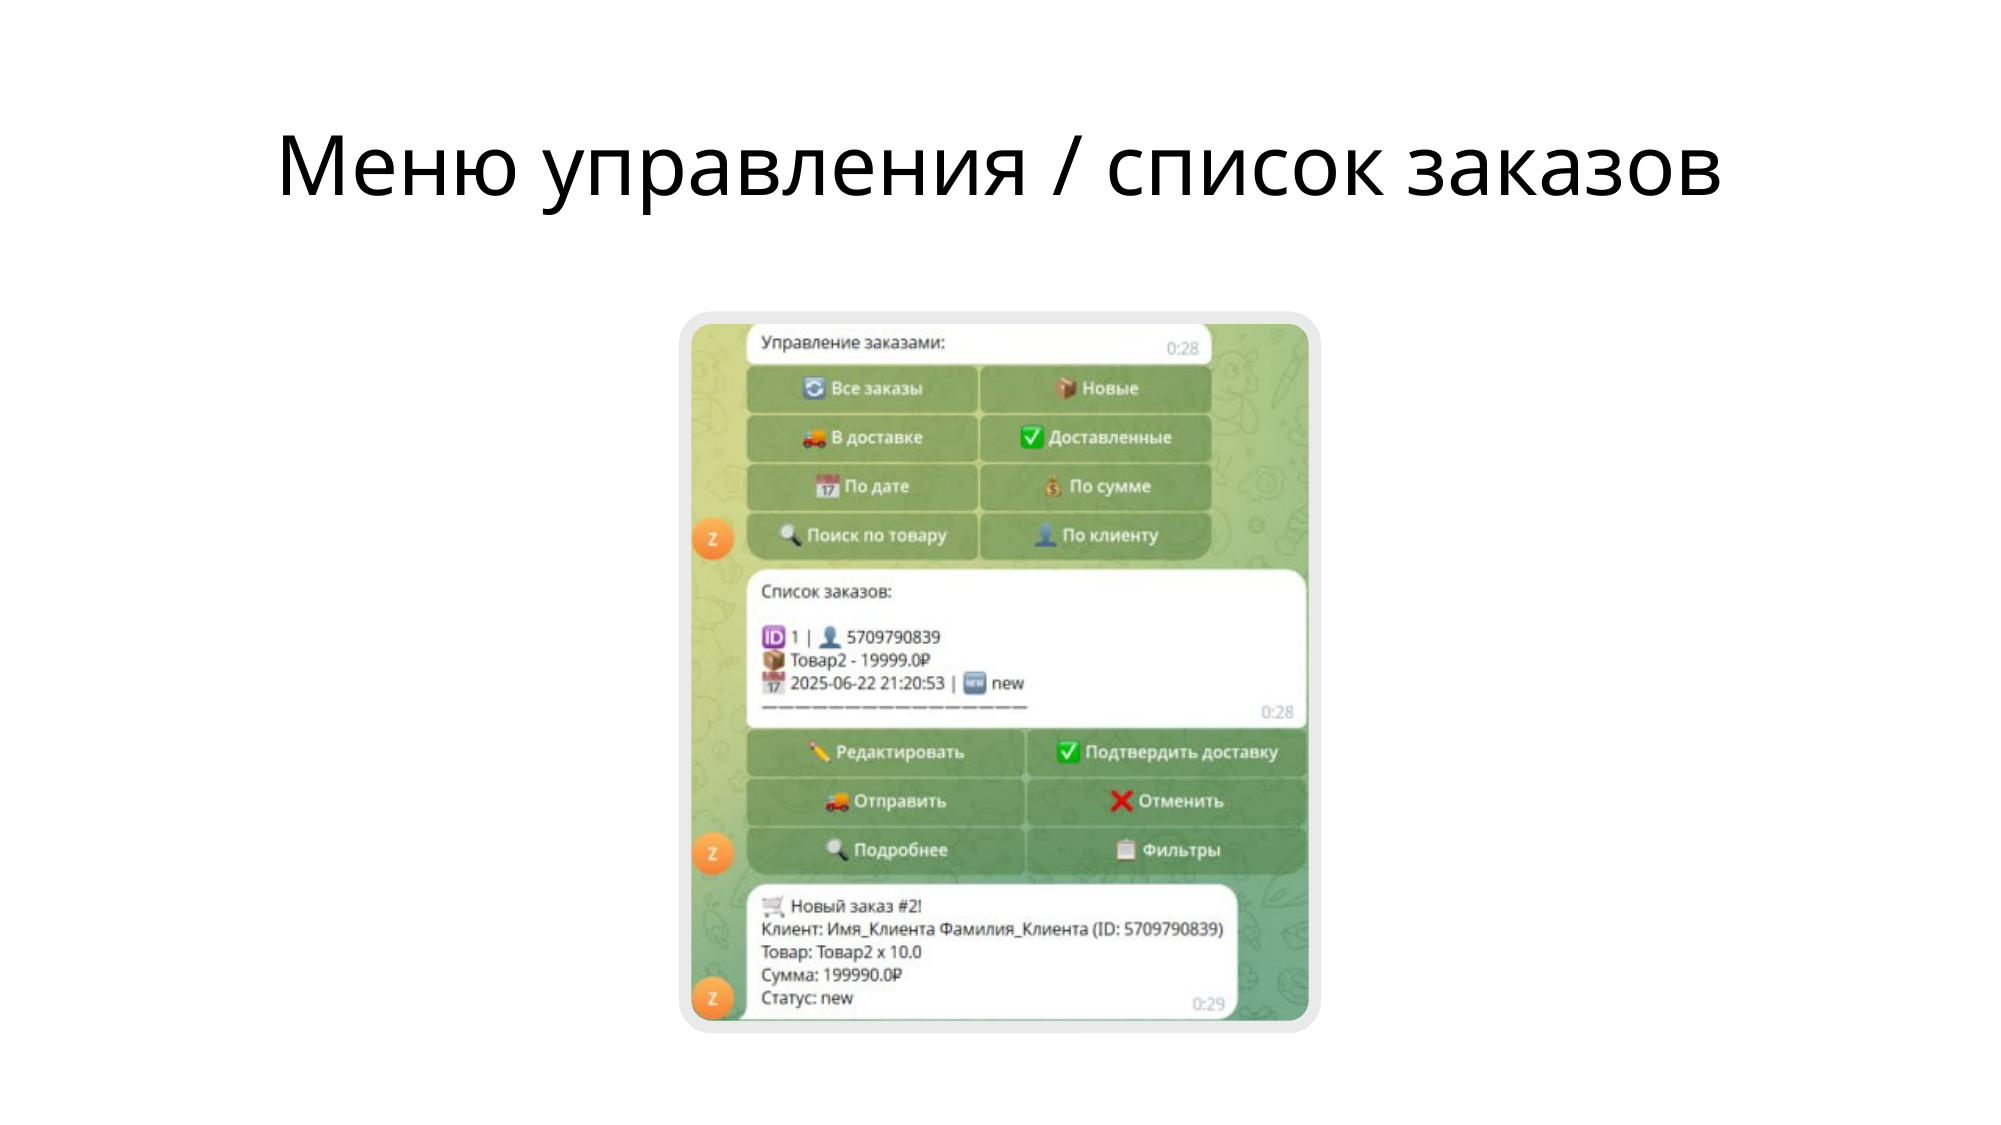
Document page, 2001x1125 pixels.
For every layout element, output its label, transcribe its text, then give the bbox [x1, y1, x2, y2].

picture [685, 317, 1315, 1028]
title Меню управления / список заказов [137, 59, 1863, 278]
